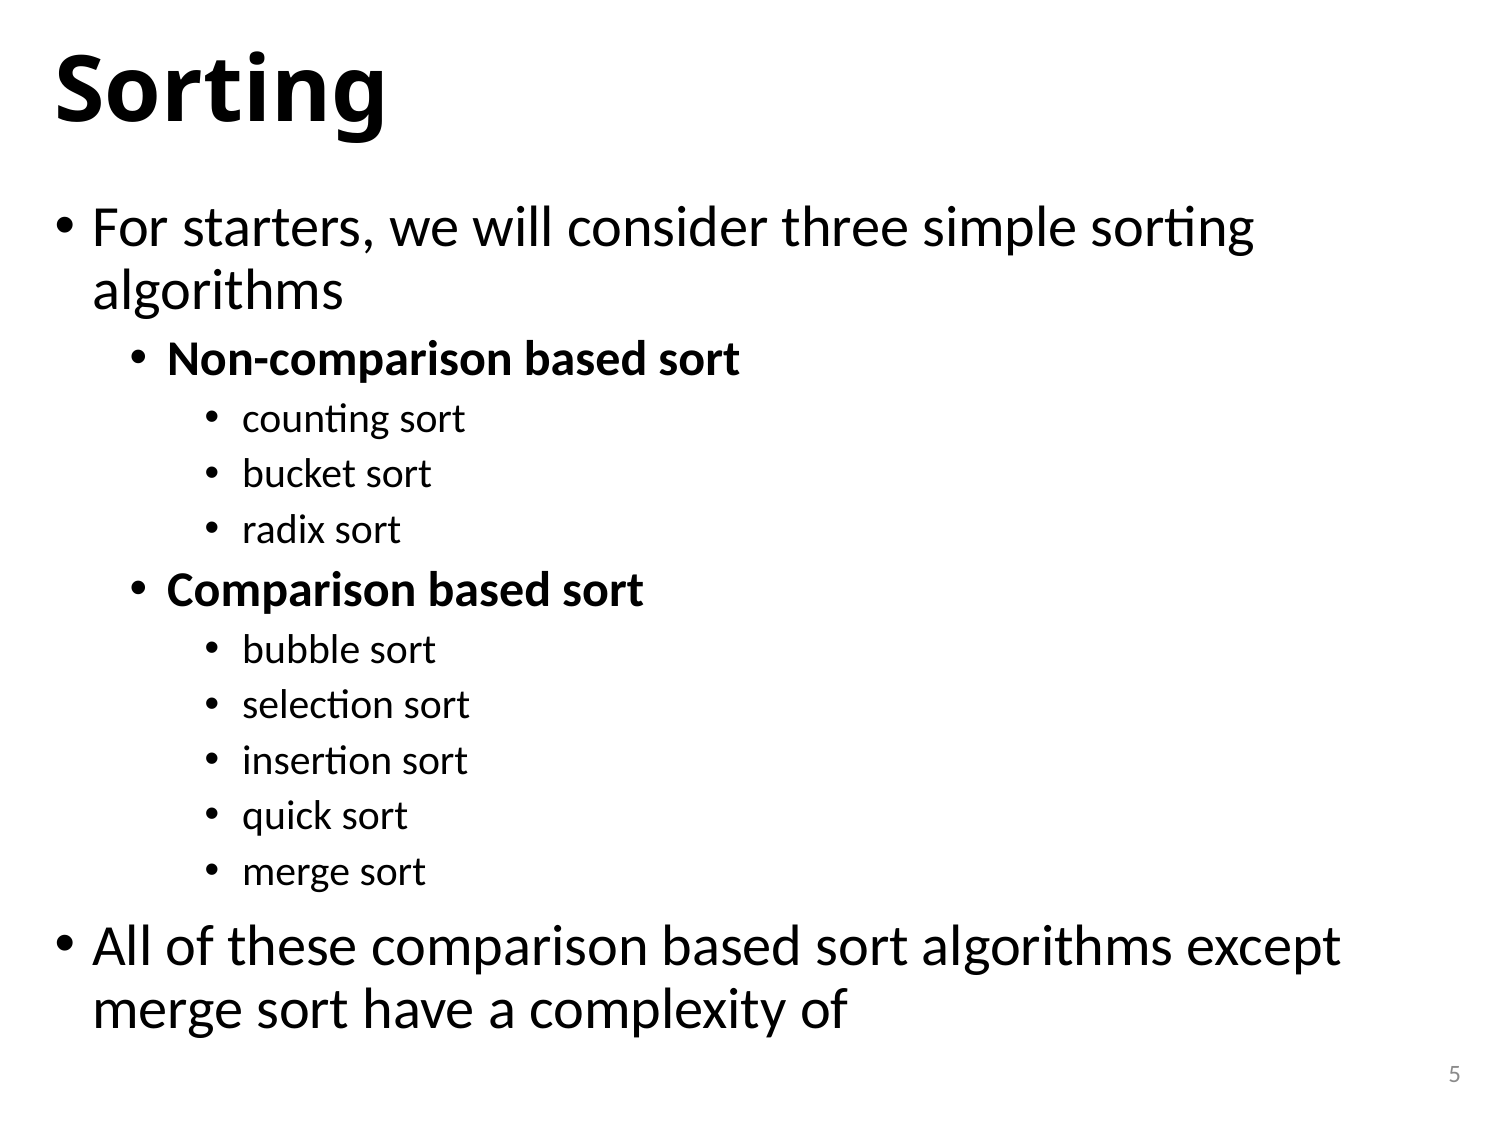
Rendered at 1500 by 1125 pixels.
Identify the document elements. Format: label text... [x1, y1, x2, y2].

slide_number 5 [1138, 1042, 1477, 1103]
title Sorting [39, 22, 1461, 161]
